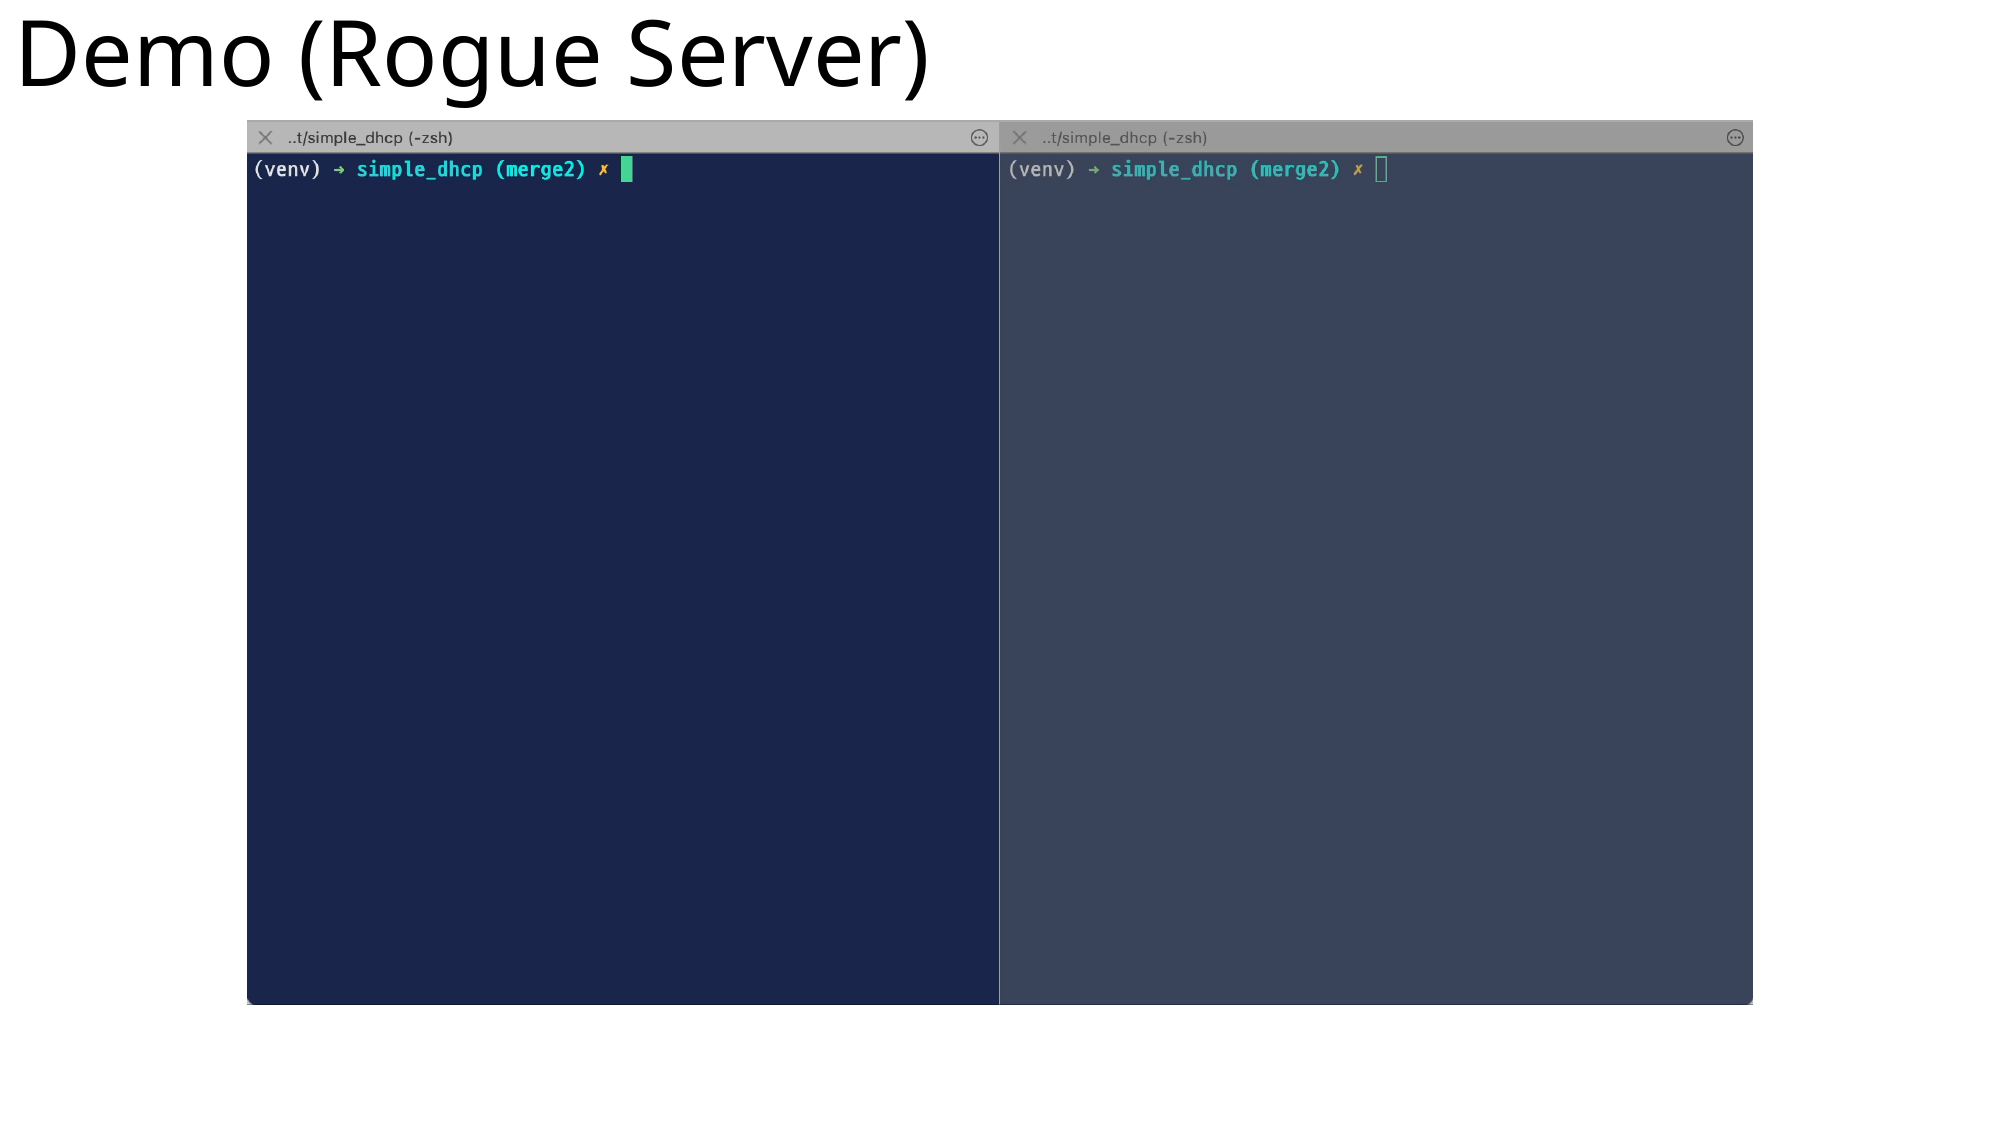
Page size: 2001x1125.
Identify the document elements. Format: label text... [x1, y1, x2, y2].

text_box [246, 119, 1754, 1006]
text_box Demo (Rogue Server) [0, 0, 1725, 109]
